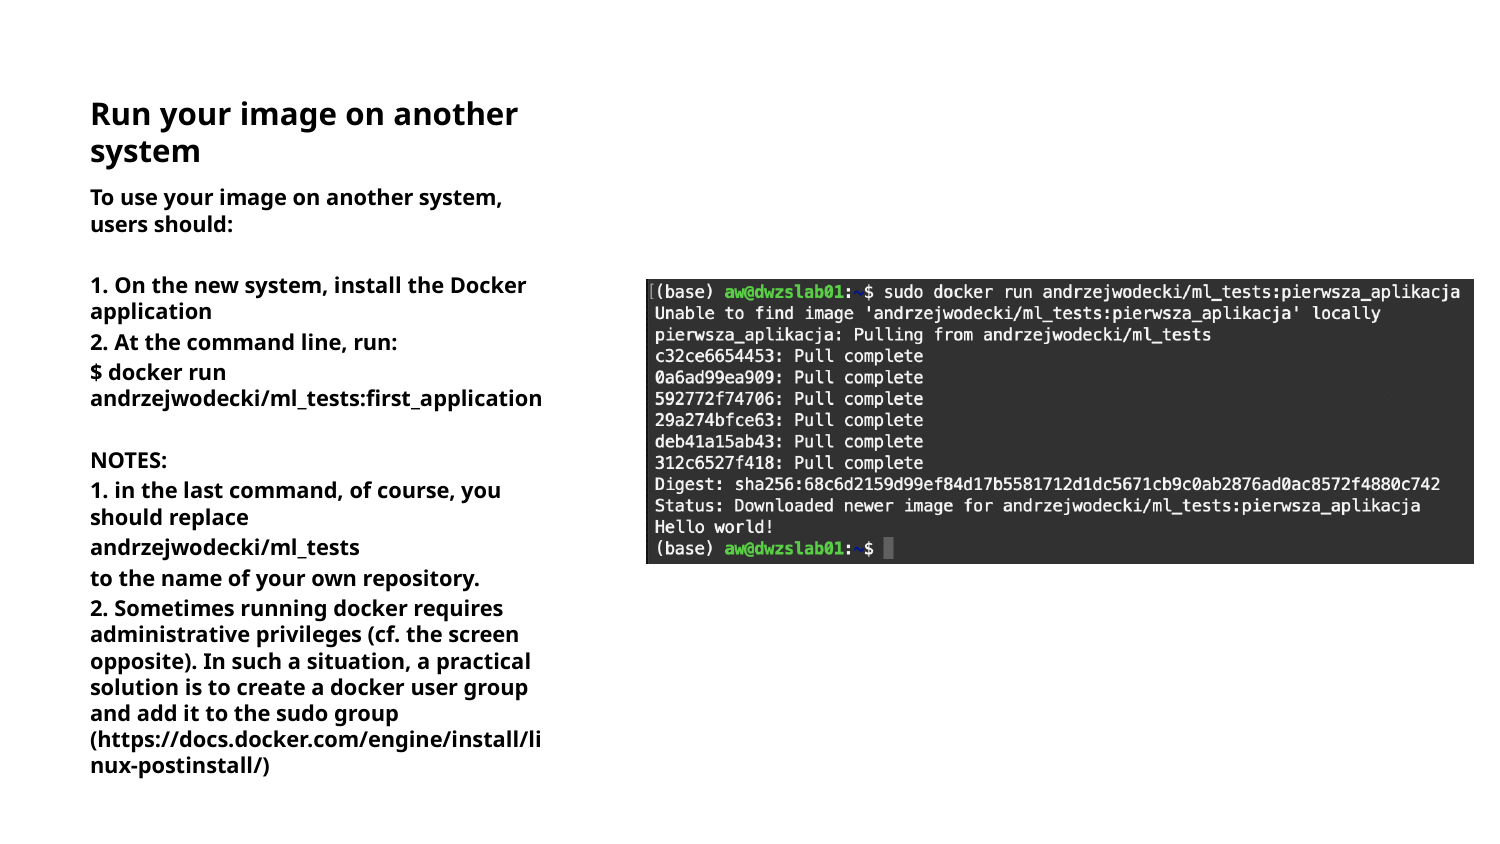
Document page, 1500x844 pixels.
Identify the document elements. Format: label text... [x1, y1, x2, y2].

title Run your image on another system [75, 33, 569, 176]
picture [646, 279, 1474, 564]
list To use your image on another system, users should: 1. On the new system, install the Docker application 2. At the command line, run: $ docker run andrzejwodecki/ml_tests:first_application NOTES: 1. in the last command, of course, you should replace andrzejwodecki/ml_tests to the name of your own repository. 2. Sometimes running docker requires administrative privileges (cf. the screen opposite). In such a situation, a practical solution is to create a docker user group and add it to the sudo group (https://docs.docker.com/engine/install/linux-postinstall/) [75, 176, 569, 754]
